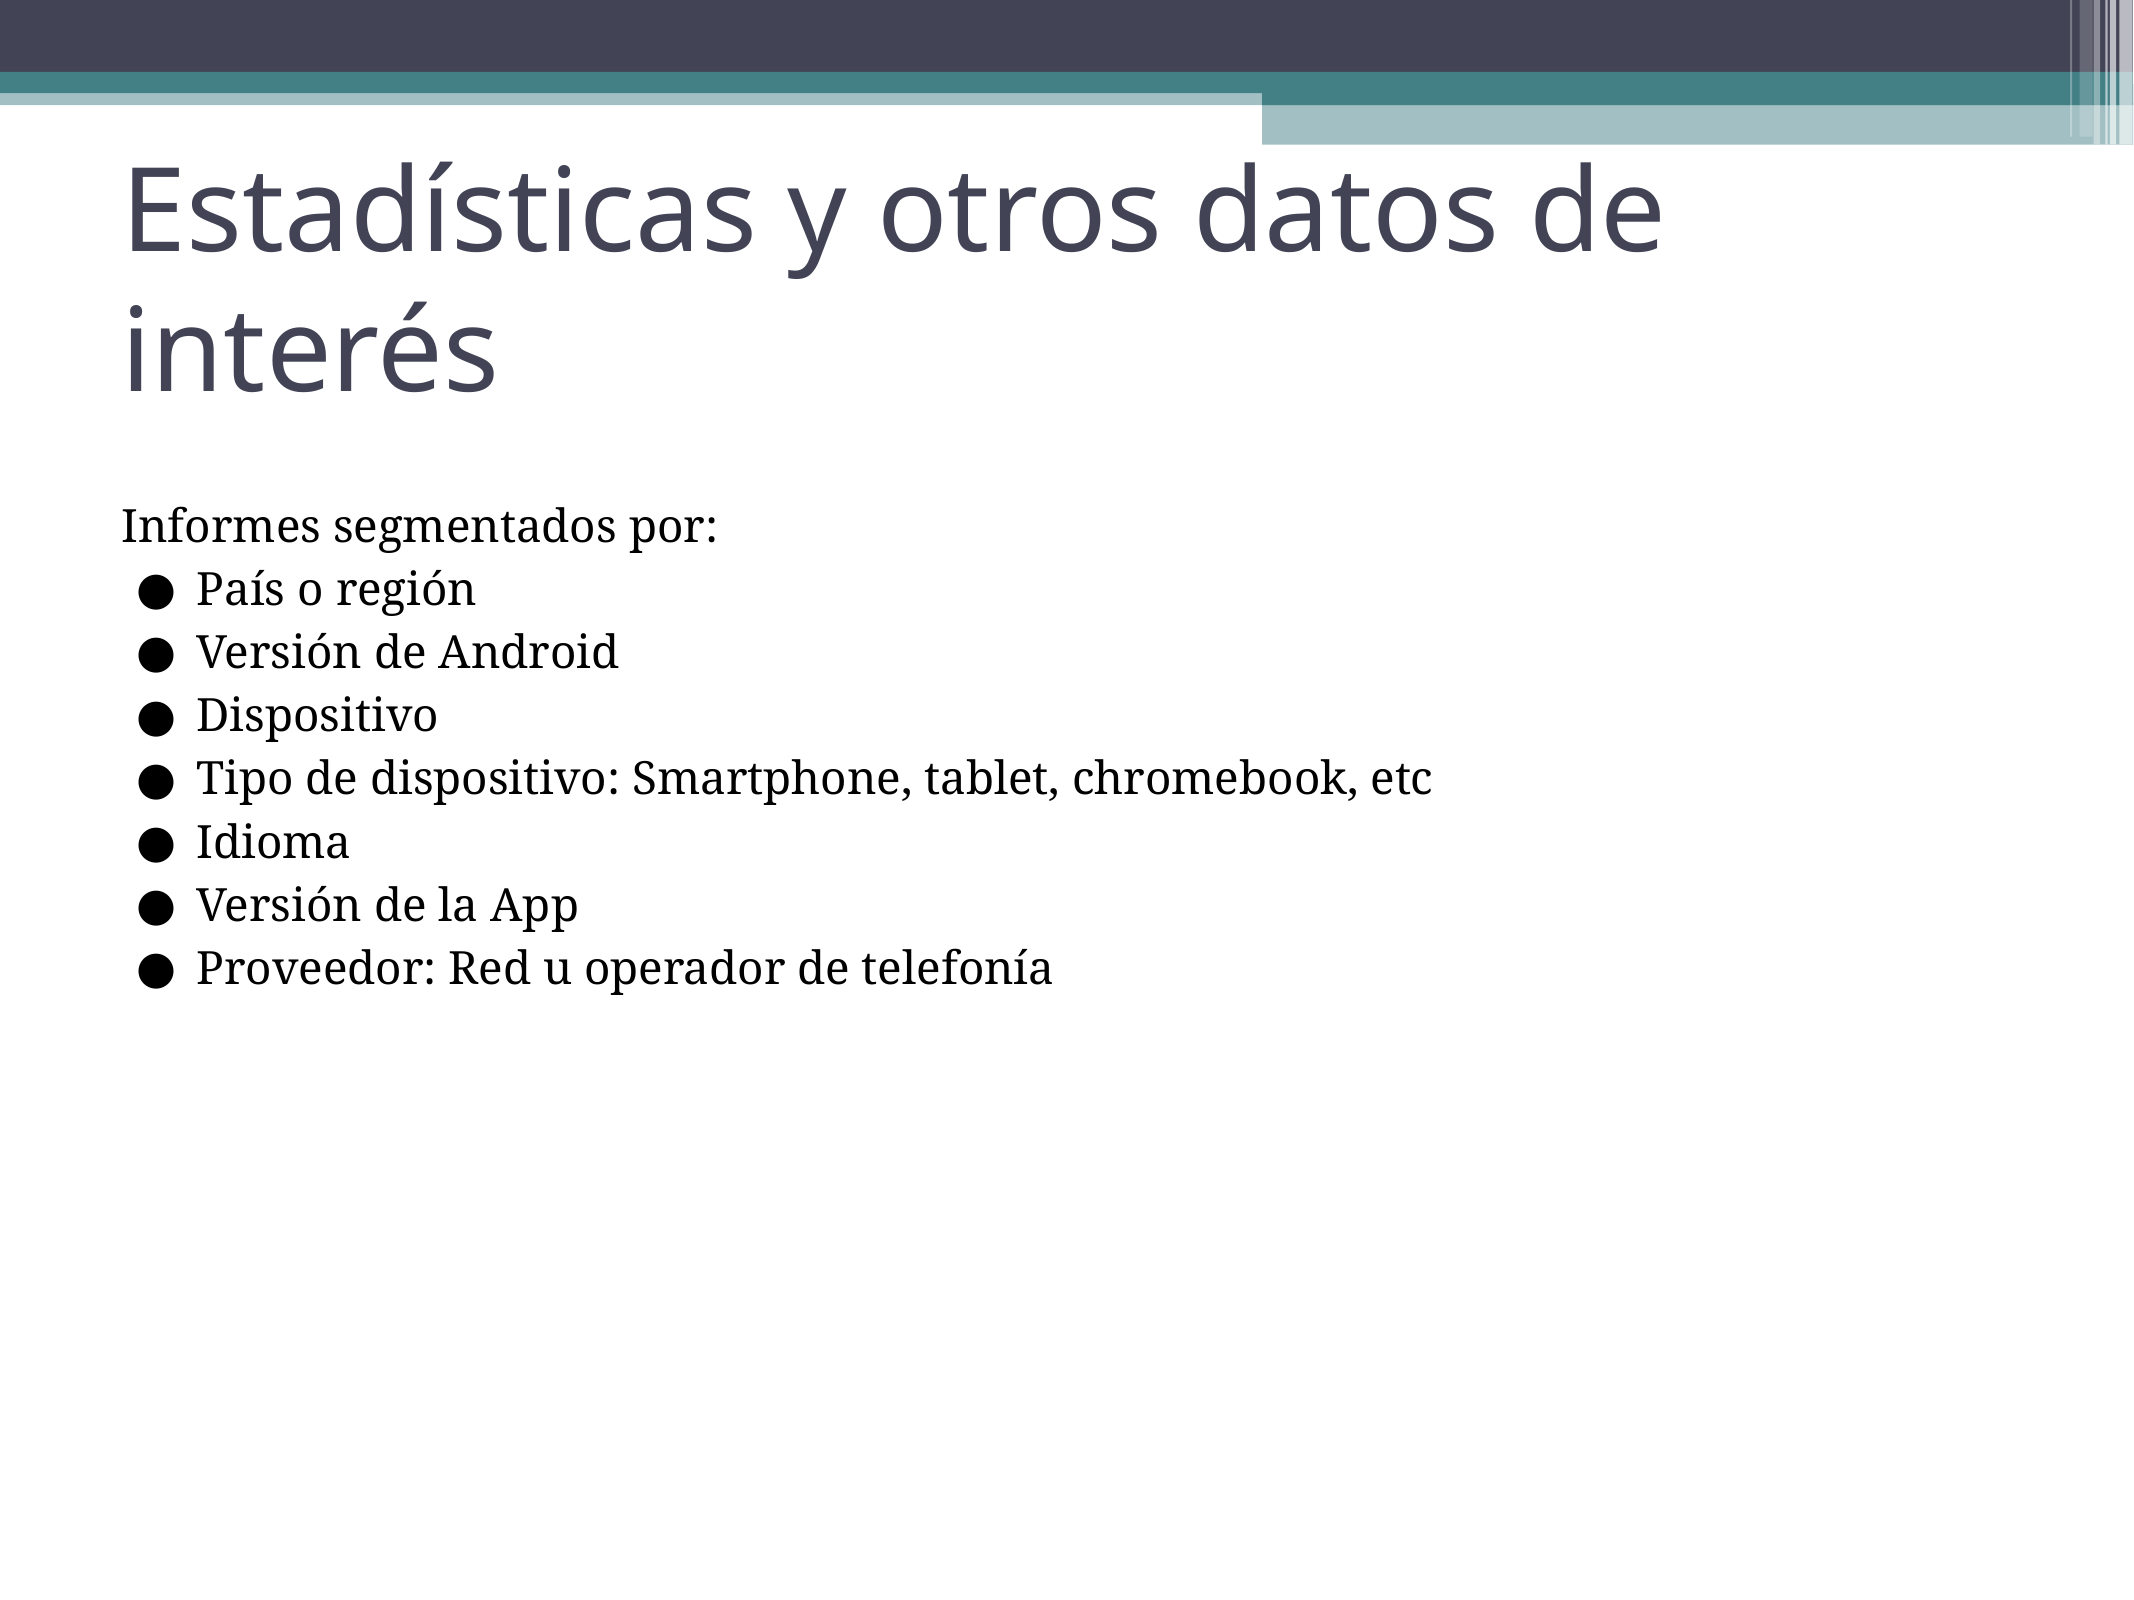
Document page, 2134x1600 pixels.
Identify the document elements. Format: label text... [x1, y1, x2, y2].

text_box Estadísticas y otros datos de interés [106, 150, 2027, 399]
text_box Informes segmentados por: País o región Versión de Android Dispositivo Tipo de dispositivo: Smartphone, tablet, chromebook, etc Idioma Versión de la App Proveedor: Red u operador de telefonía [106, 473, 1826, 1064]
